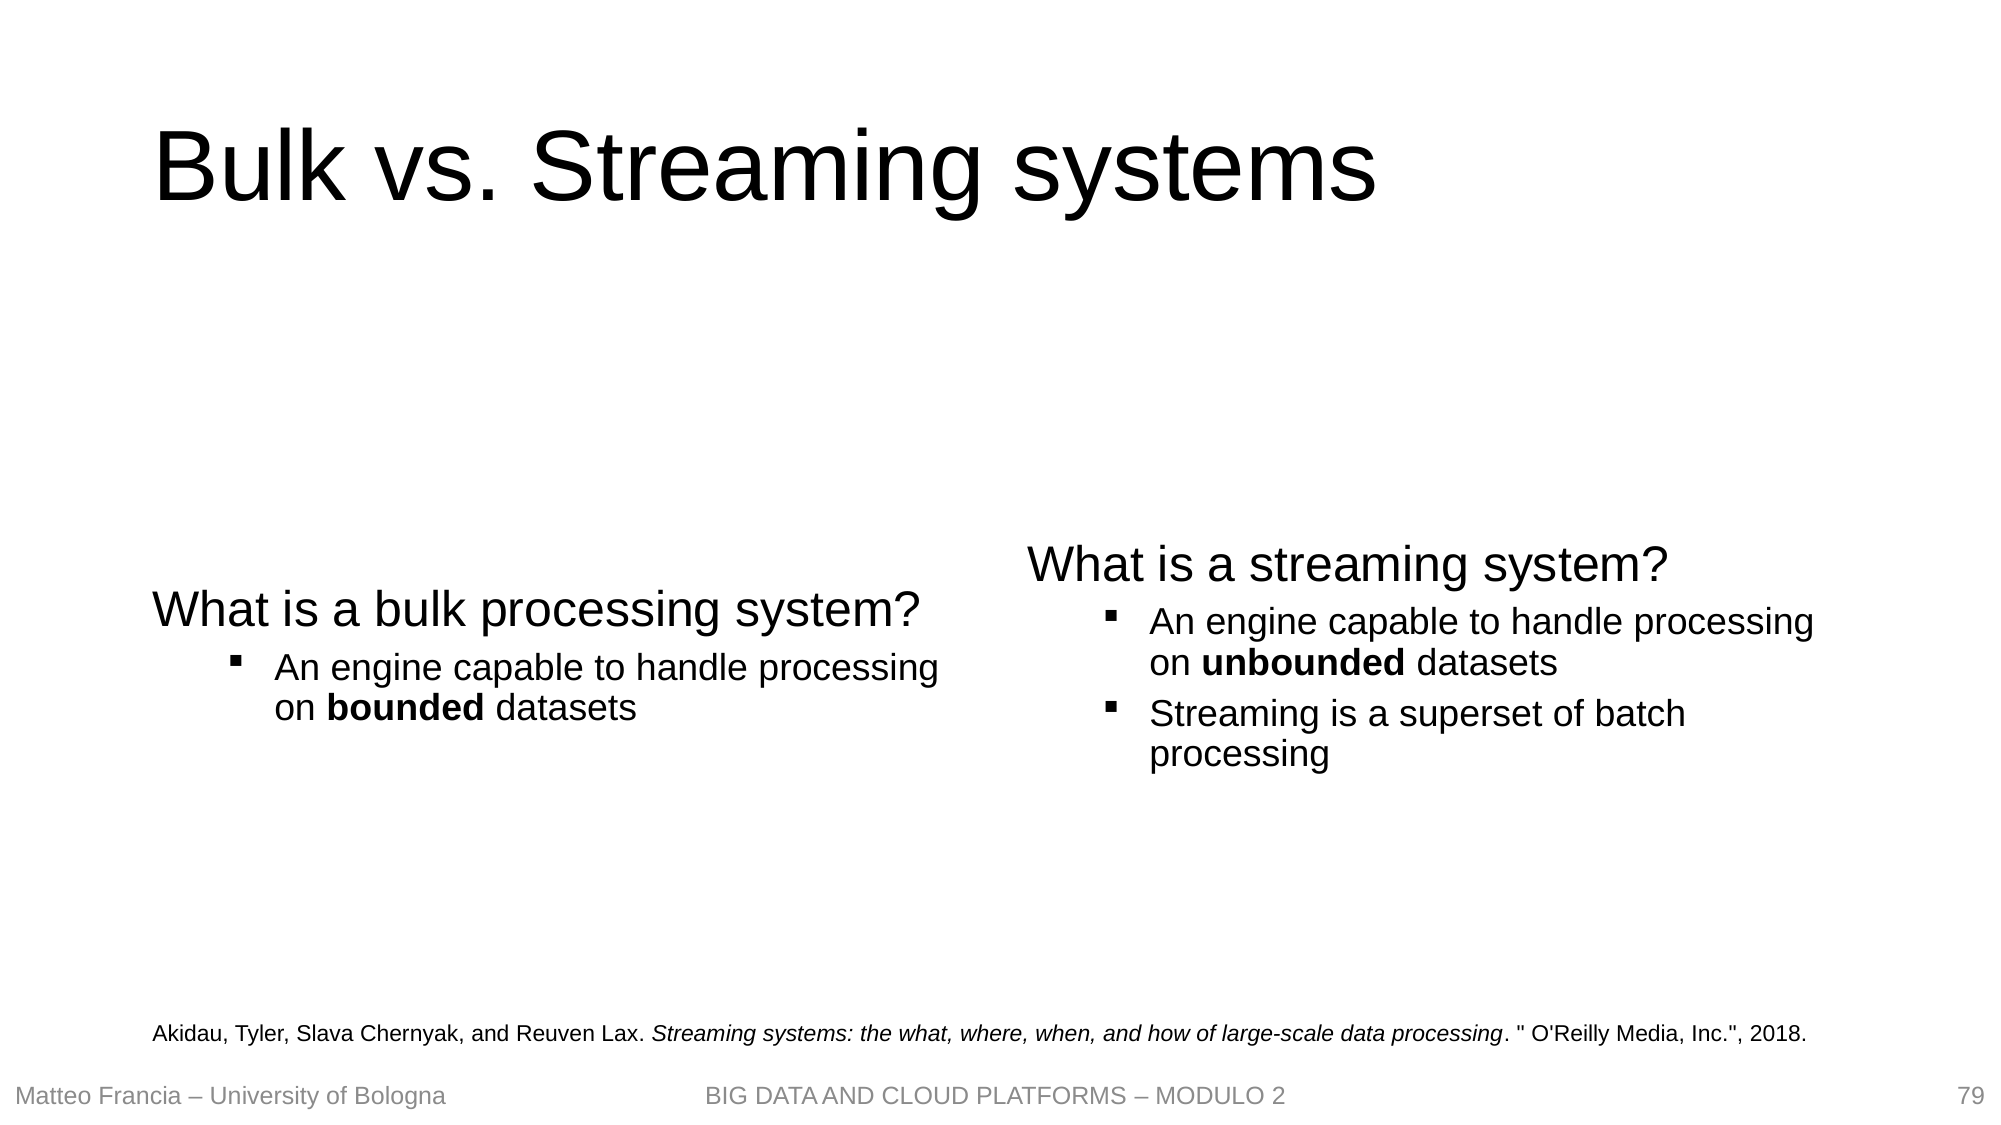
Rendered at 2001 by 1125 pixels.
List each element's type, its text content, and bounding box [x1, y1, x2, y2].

list What is a streaming system? An engine capable to handle processing on unbounded datasets Streaming is a superset of batch processing [1012, 299, 1863, 1003]
slide_number 79 [1550, 1065, 2000, 1125]
list What is a bulk processing system? An engine capable to handle processing on bounded datasets [137, 299, 988, 1003]
title Bulk vs. Streaming systems [137, 59, 1863, 278]
footer Matteo Francia – University of Bologna [0, 1065, 466, 1125]
list Akidau, Tyler, Slava Chernyak, and Reuven Lax. Streaming systems: the what, where, when, and how of large-scale data processing. " O'Reilly Media, Inc.", 2018. [137, 1003, 1863, 1064]
